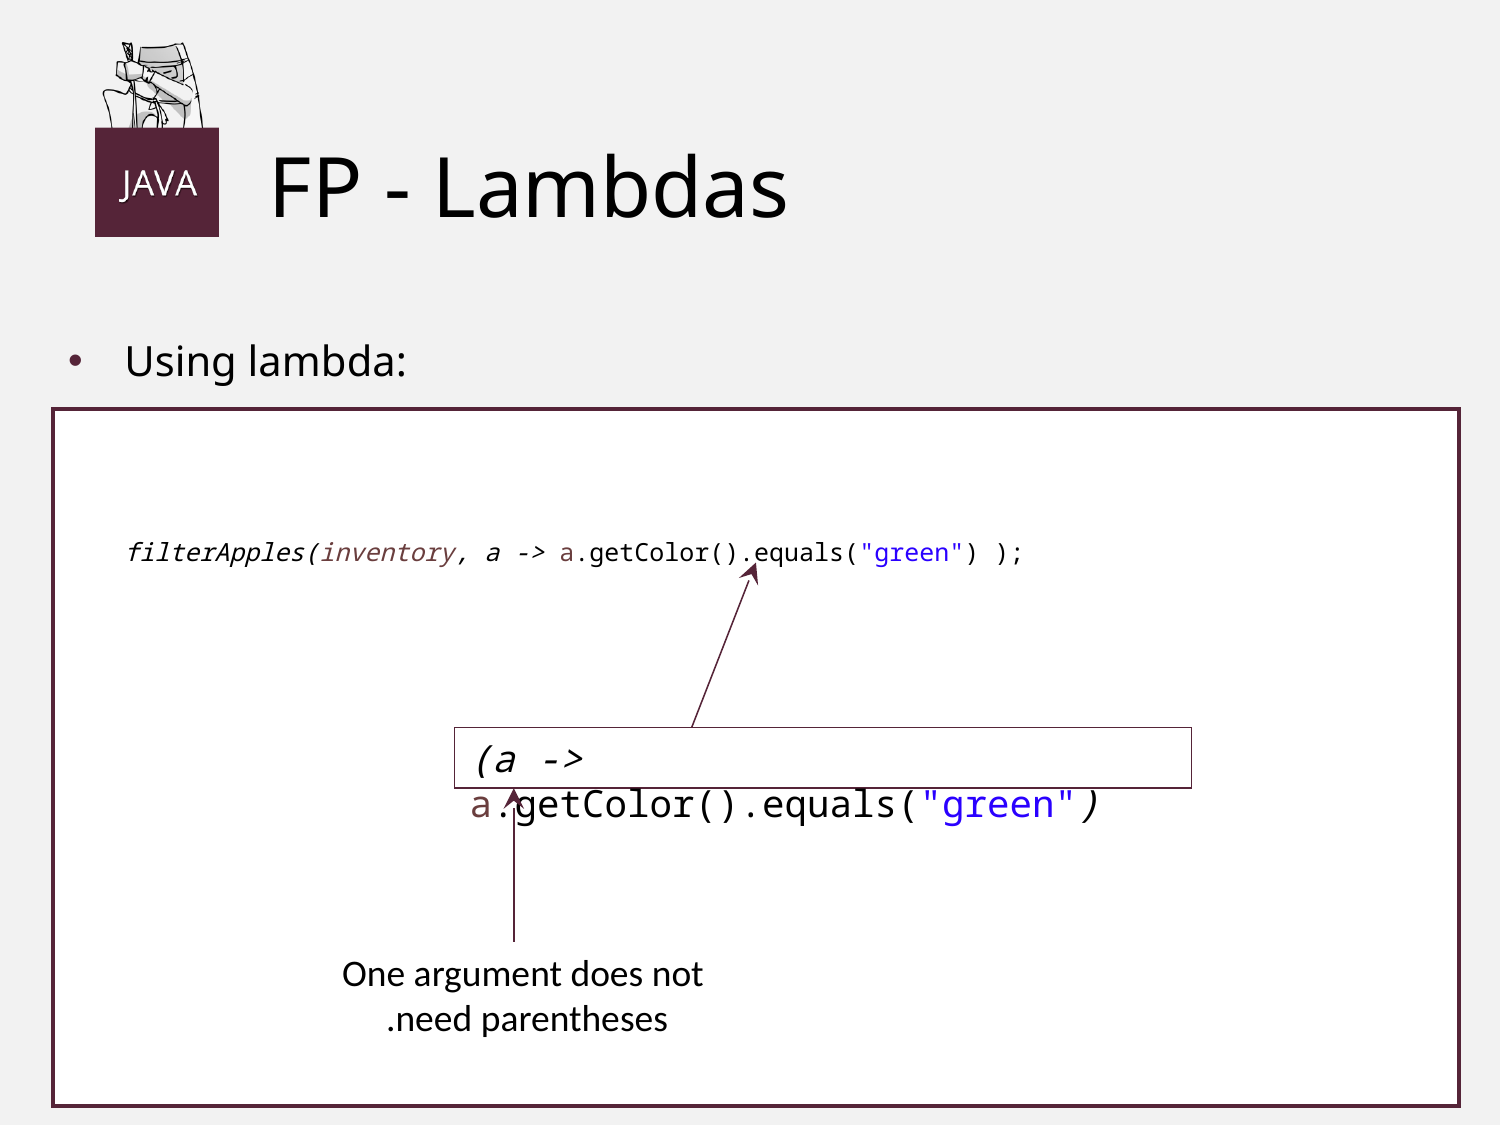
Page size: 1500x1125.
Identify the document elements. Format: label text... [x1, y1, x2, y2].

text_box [691, 562, 757, 728]
text_box Using lambda: filterApples(inventory, a -> a.getColor().equals("green") ); [53, 302, 1388, 728]
text_box (a -> a.getColor().equals("green") [454, 727, 1192, 789]
text_box predicate [53, 408, 1459, 1106]
picture [95, 42, 219, 238]
title FP - Lambdas [253, 90, 1500, 279]
text_box One argument does not need parentheses. [324, 941, 730, 1048]
